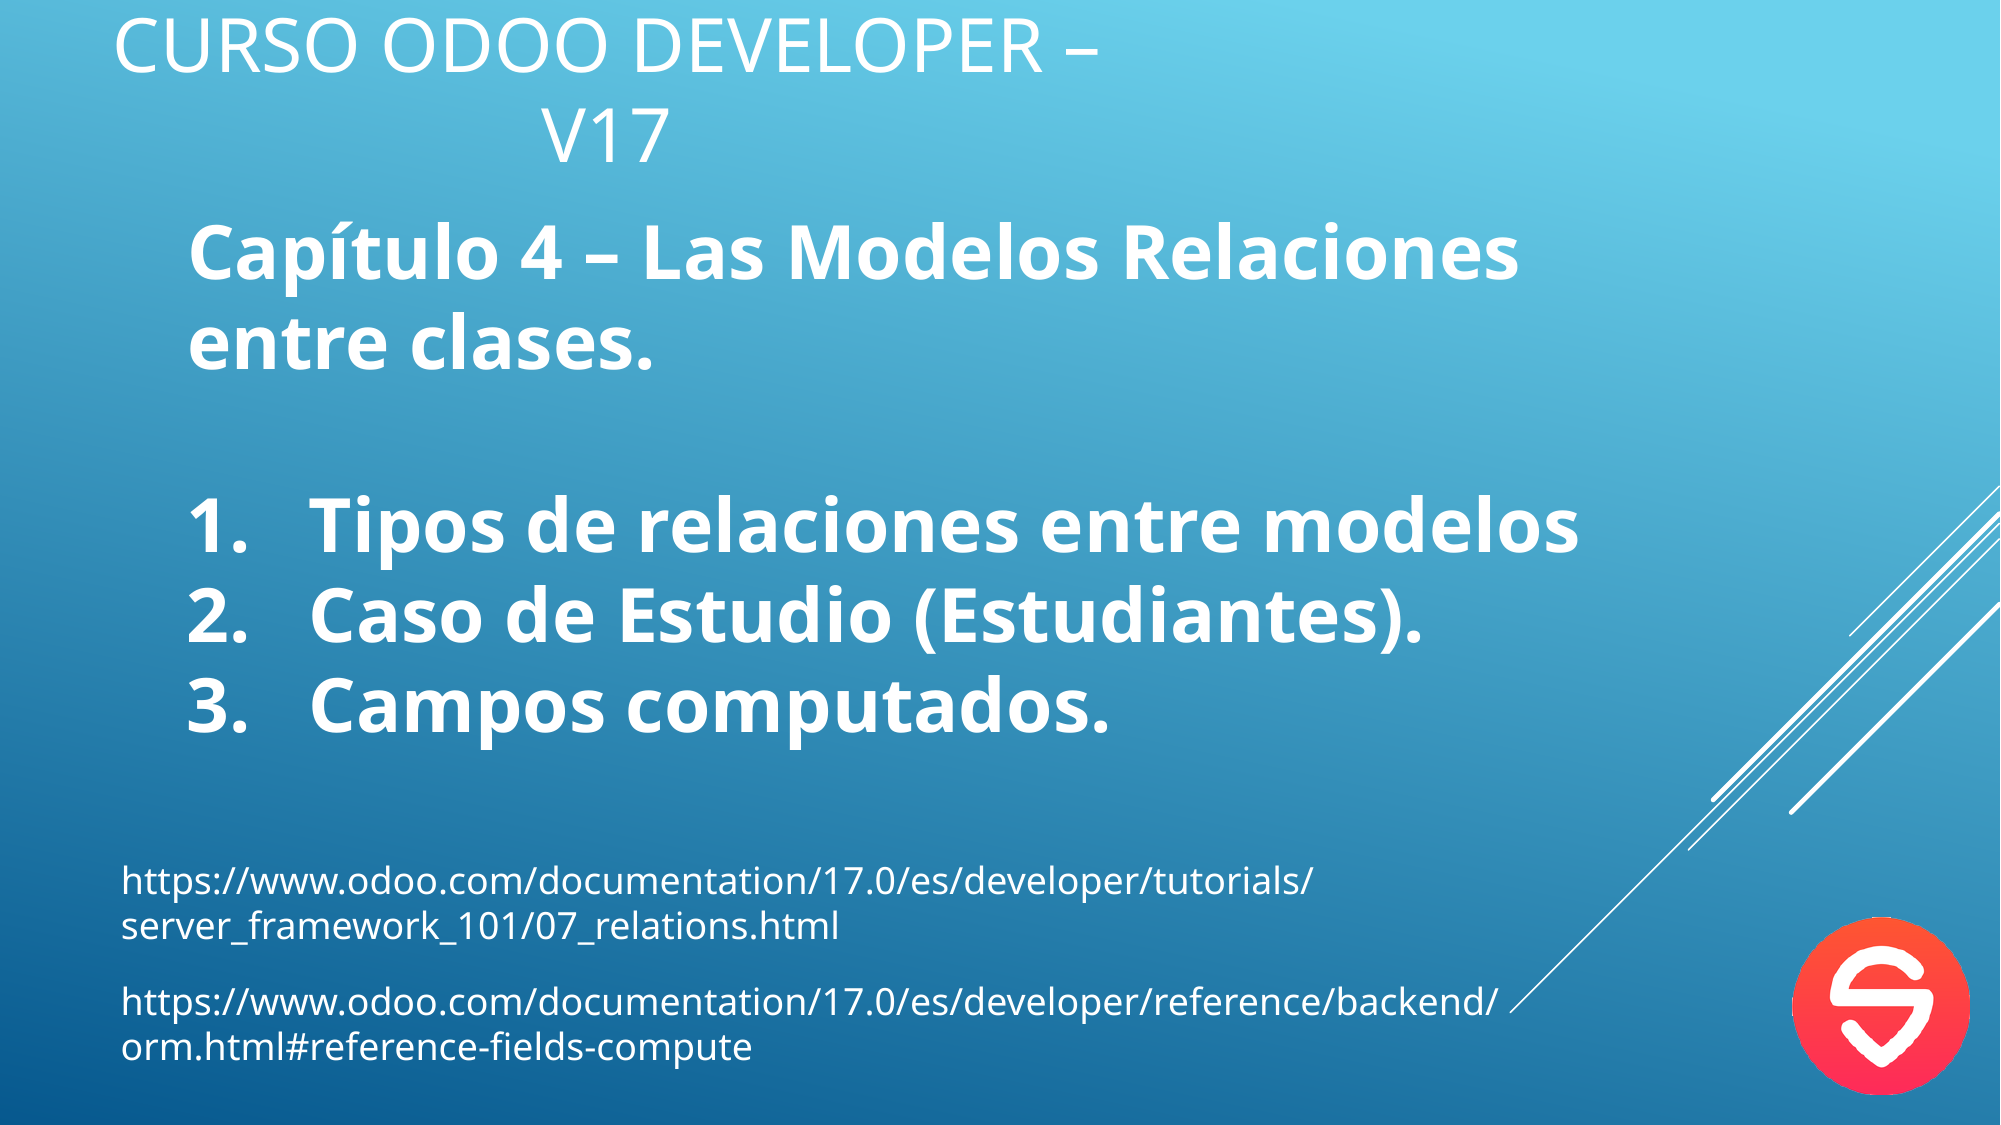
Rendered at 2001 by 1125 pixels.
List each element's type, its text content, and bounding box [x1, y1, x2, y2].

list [1792, 917, 1970, 1095]
title Curso odoo developer – v17 [36, 31, 1178, 144]
text_box https://www.odoo.com/documentation/17.0/es/developer/reference/backend/orm.html#reference-fields-compute [105, 970, 1792, 1076]
text_box https://www.odoo.com/documentation/17.0/es/developer/tutorials/server_framework_101/07_relations.html [106, 849, 1808, 955]
text_box Capítulo 4 – Las Modelos Relaciones entre clases. [172, 197, 1556, 483]
text_box Tipos de relaciones entre modelos Caso de Estudio (Estudiantes). Campos computados. [172, 334, 1950, 845]
